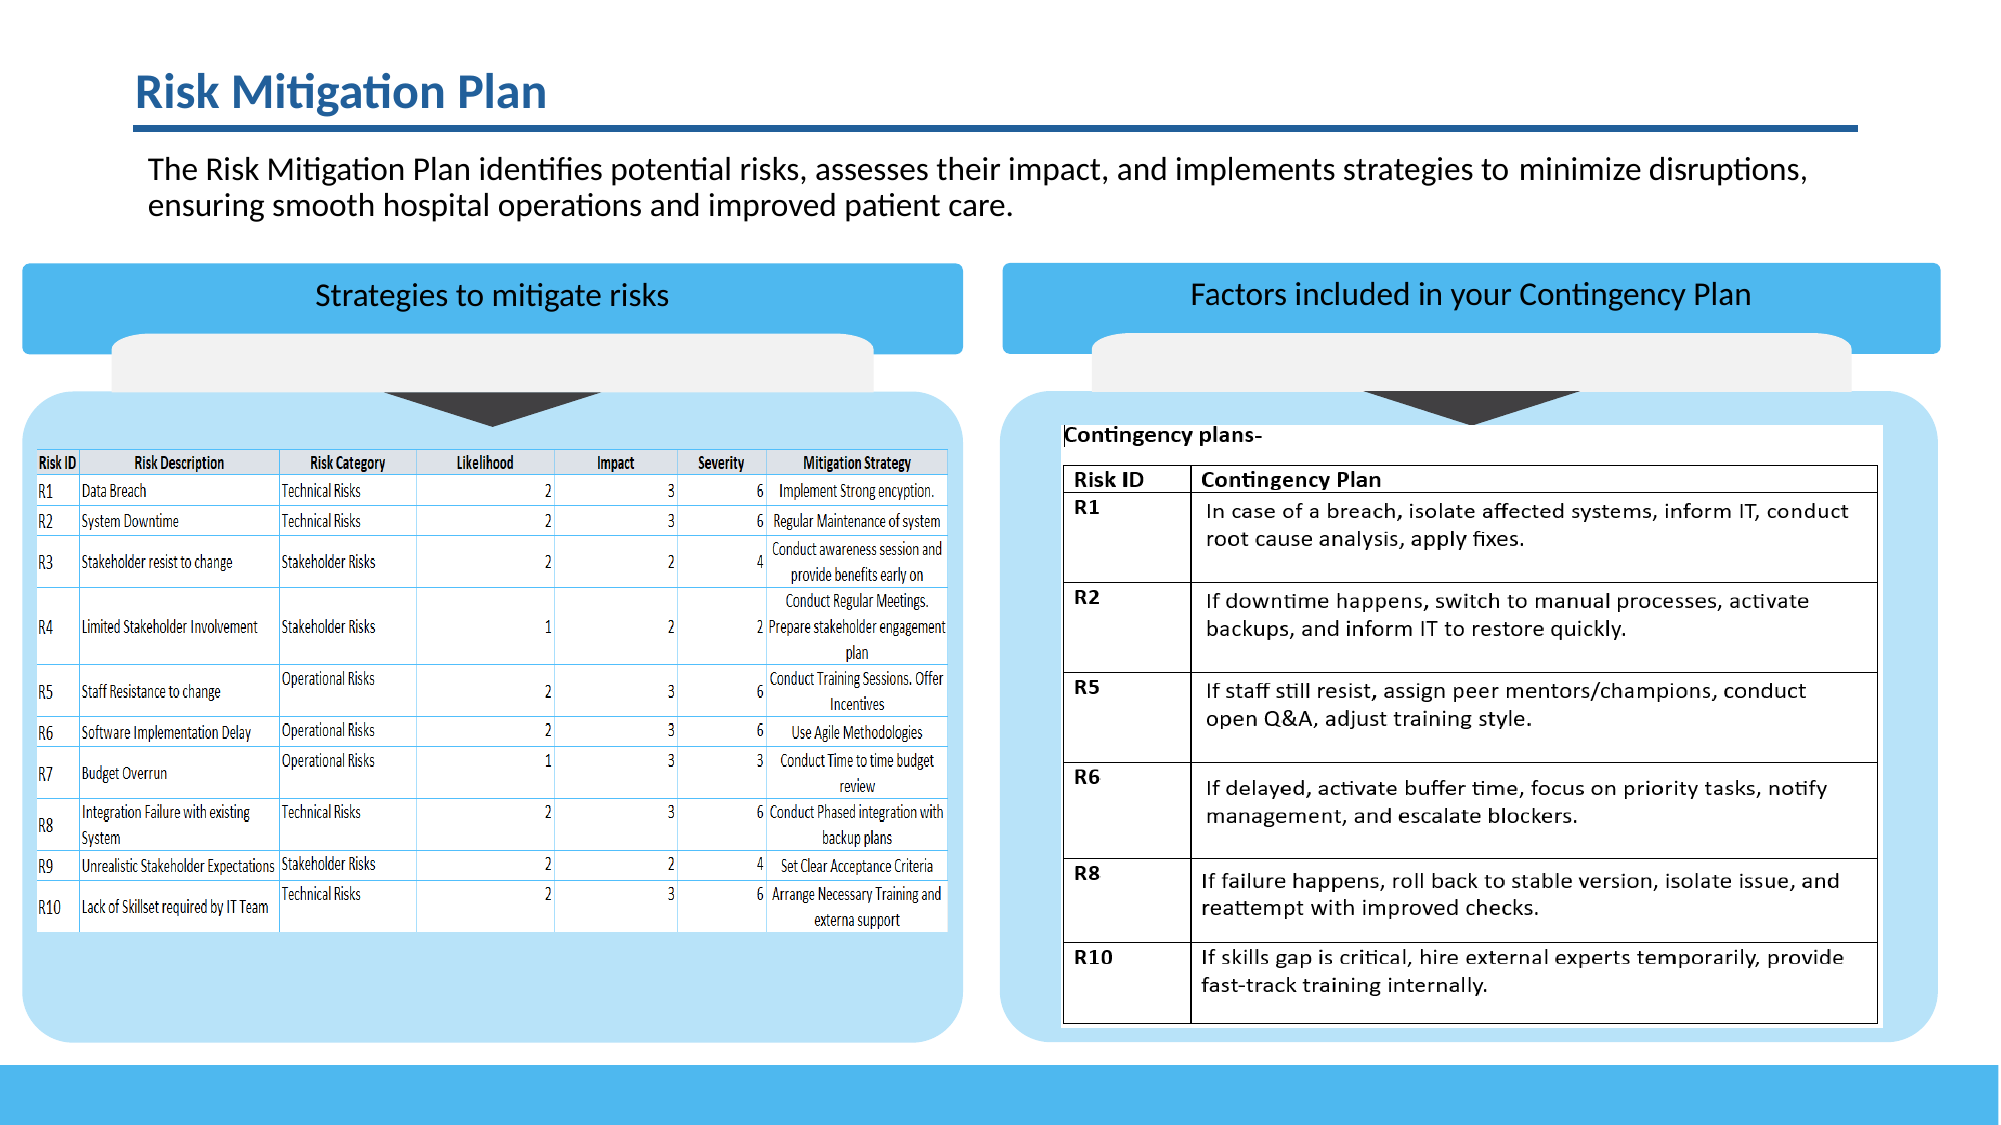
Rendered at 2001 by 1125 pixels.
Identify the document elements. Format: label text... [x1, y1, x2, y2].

text_box [0, 1063, 2000, 1125]
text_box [21, 262, 964, 1044]
text_box The Risk Mitigation Plan identifies potential risks, assesses their impact, and implements strategies to minimize disruptions, ensuring smooth hospital operations and improved patient care. [133, 144, 1858, 231]
picture [1060, 425, 1883, 1029]
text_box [999, 262, 1942, 1043]
title Risk Mitigation Plan [120, 32, 1846, 152]
